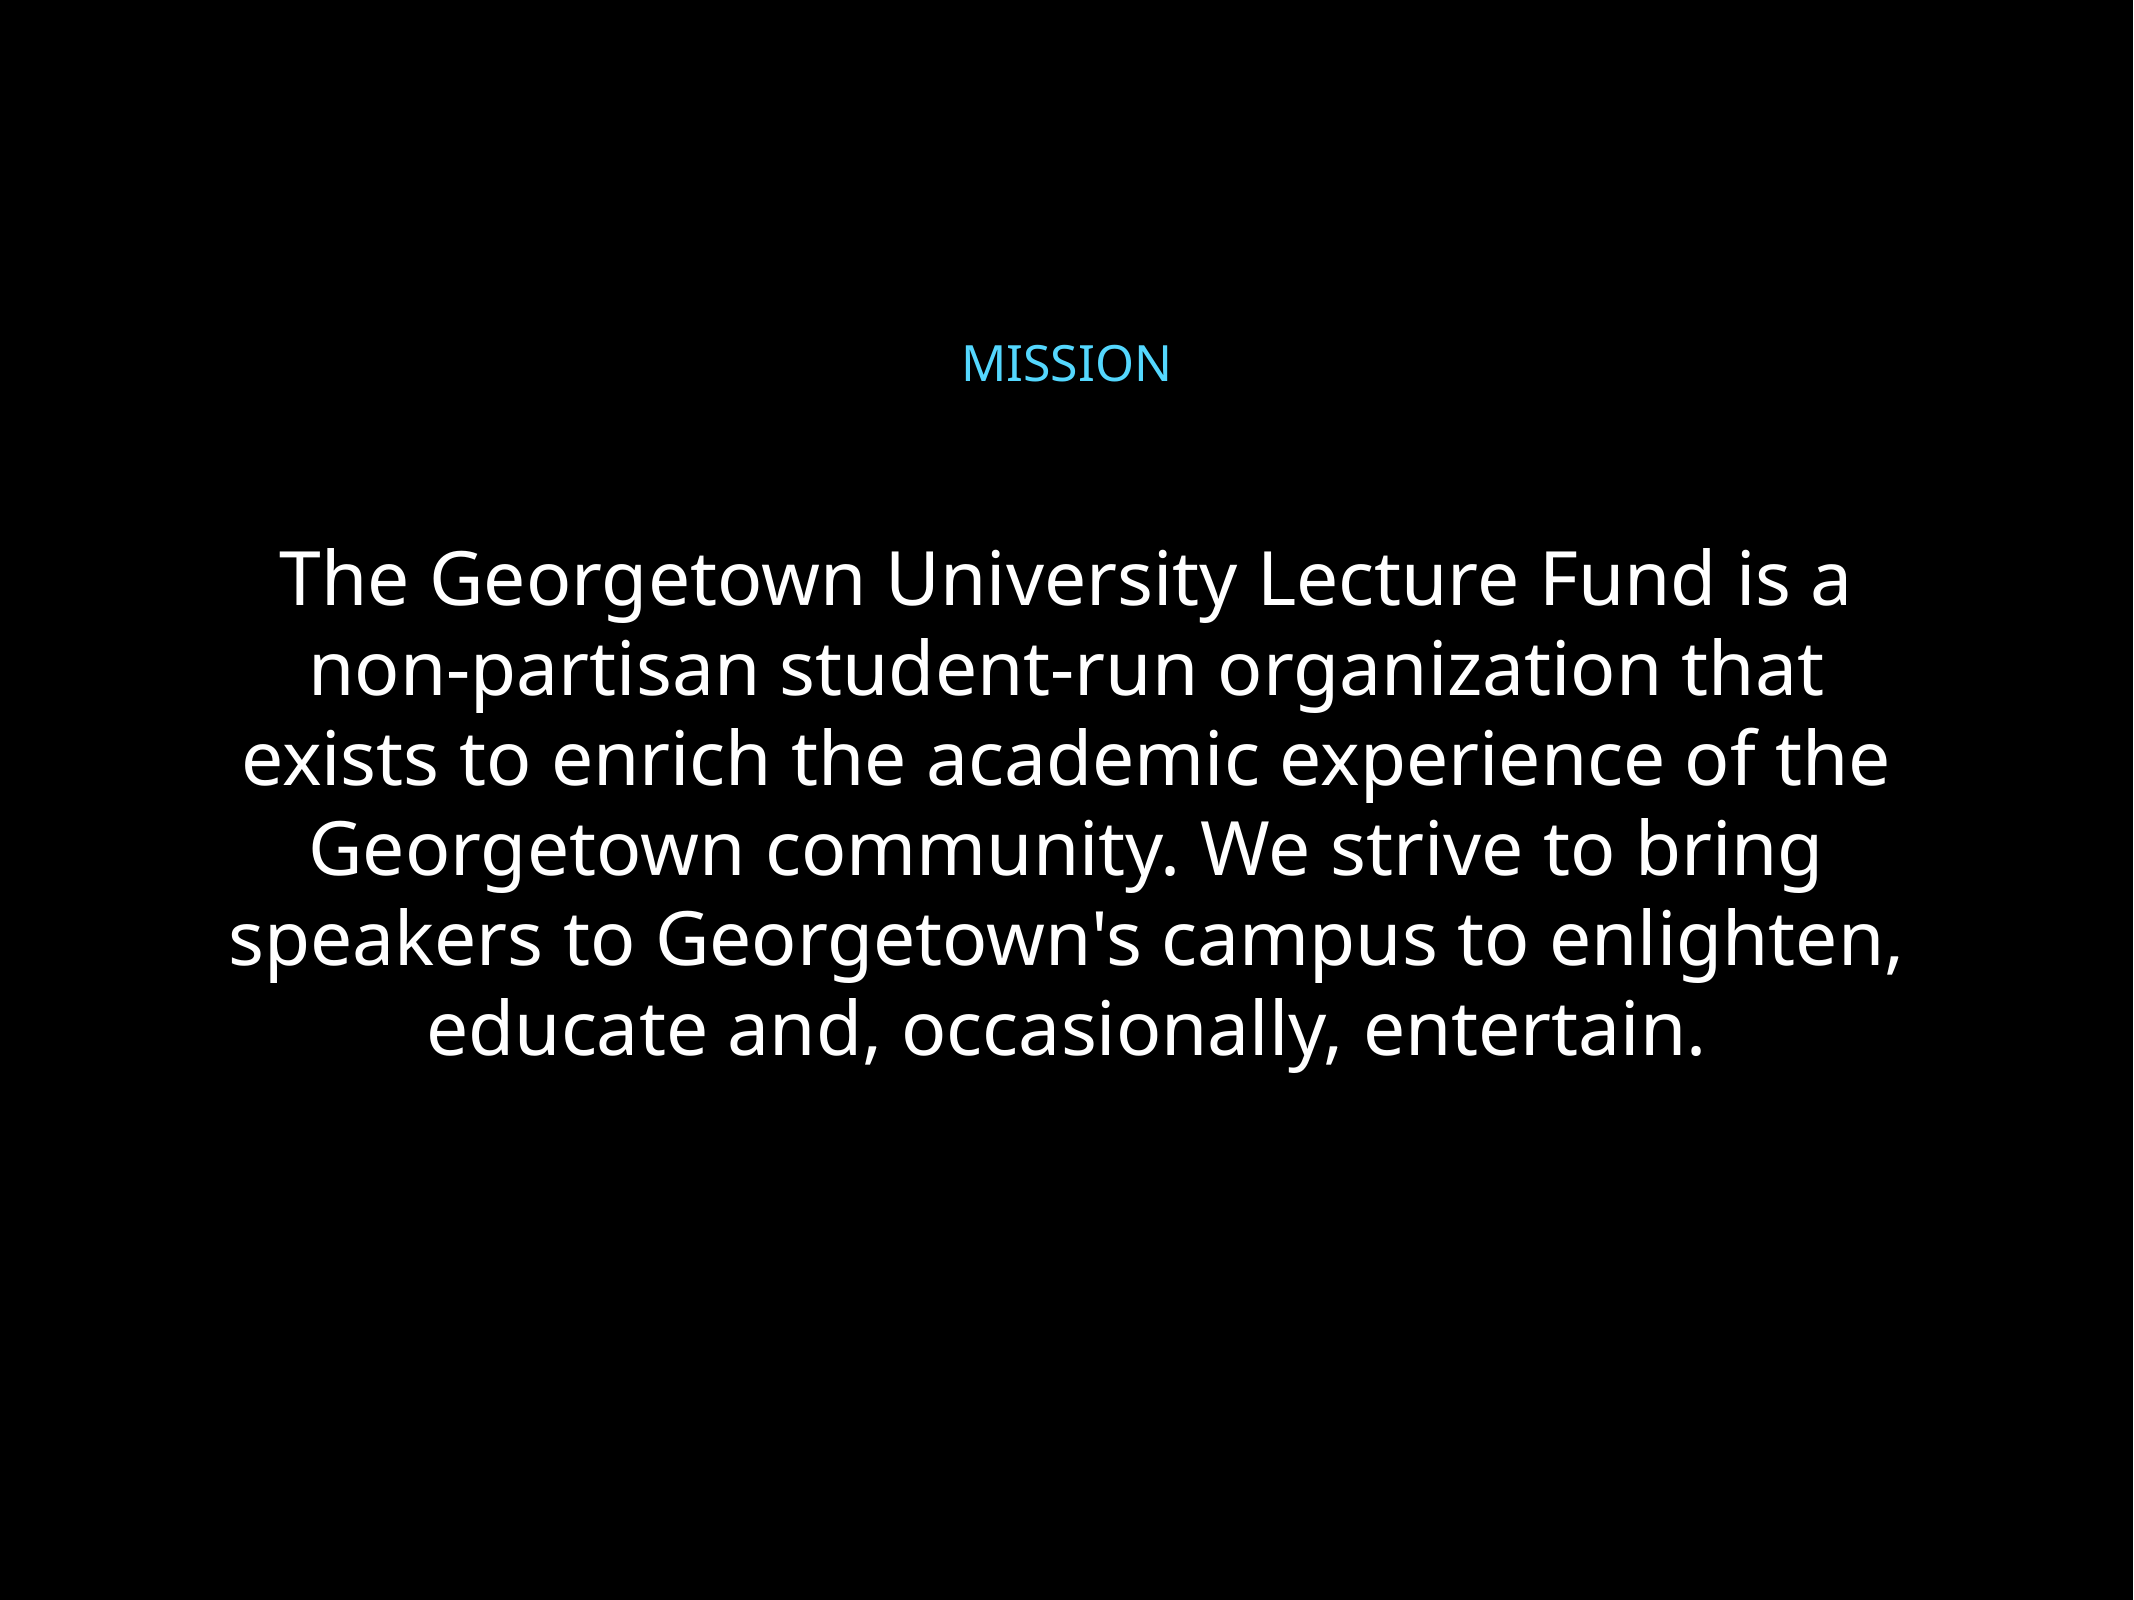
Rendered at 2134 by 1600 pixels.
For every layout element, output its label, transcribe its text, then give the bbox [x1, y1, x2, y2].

list The Georgetown University Lecture Fund is a non-partisan student-run organization that exists to enrich the academic experience of the Georgetown community. We strive to bring speakers to Georgetown's campus to enlighten, educate and, occasionally, entertain. [208, 434, 1925, 1166]
list MISSION [208, 318, 1925, 405]
